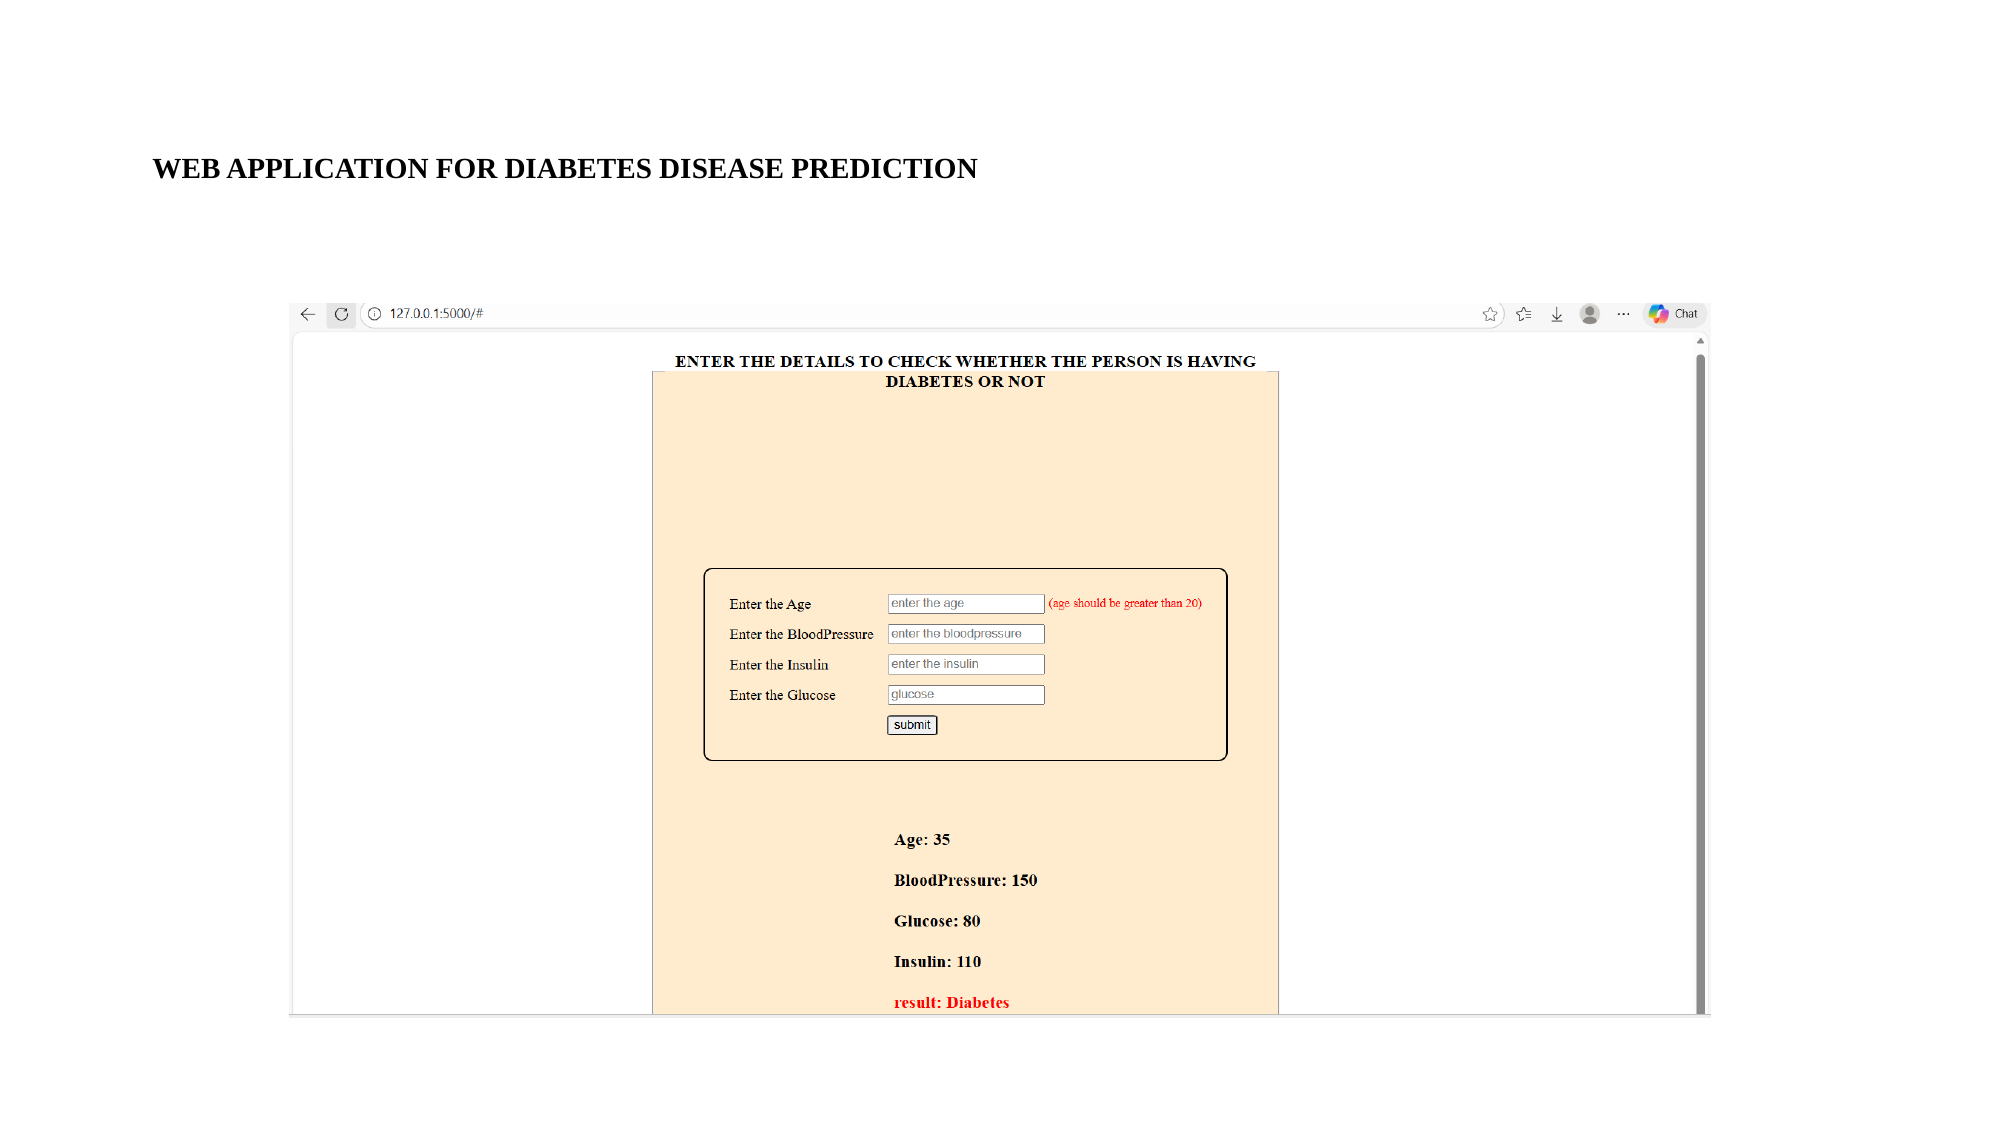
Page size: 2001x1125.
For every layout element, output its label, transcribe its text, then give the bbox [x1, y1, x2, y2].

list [289, 303, 1711, 1018]
title WEB APPLICATION FOR DIABETES DISEASE PREDICTION [137, 59, 1863, 278]
